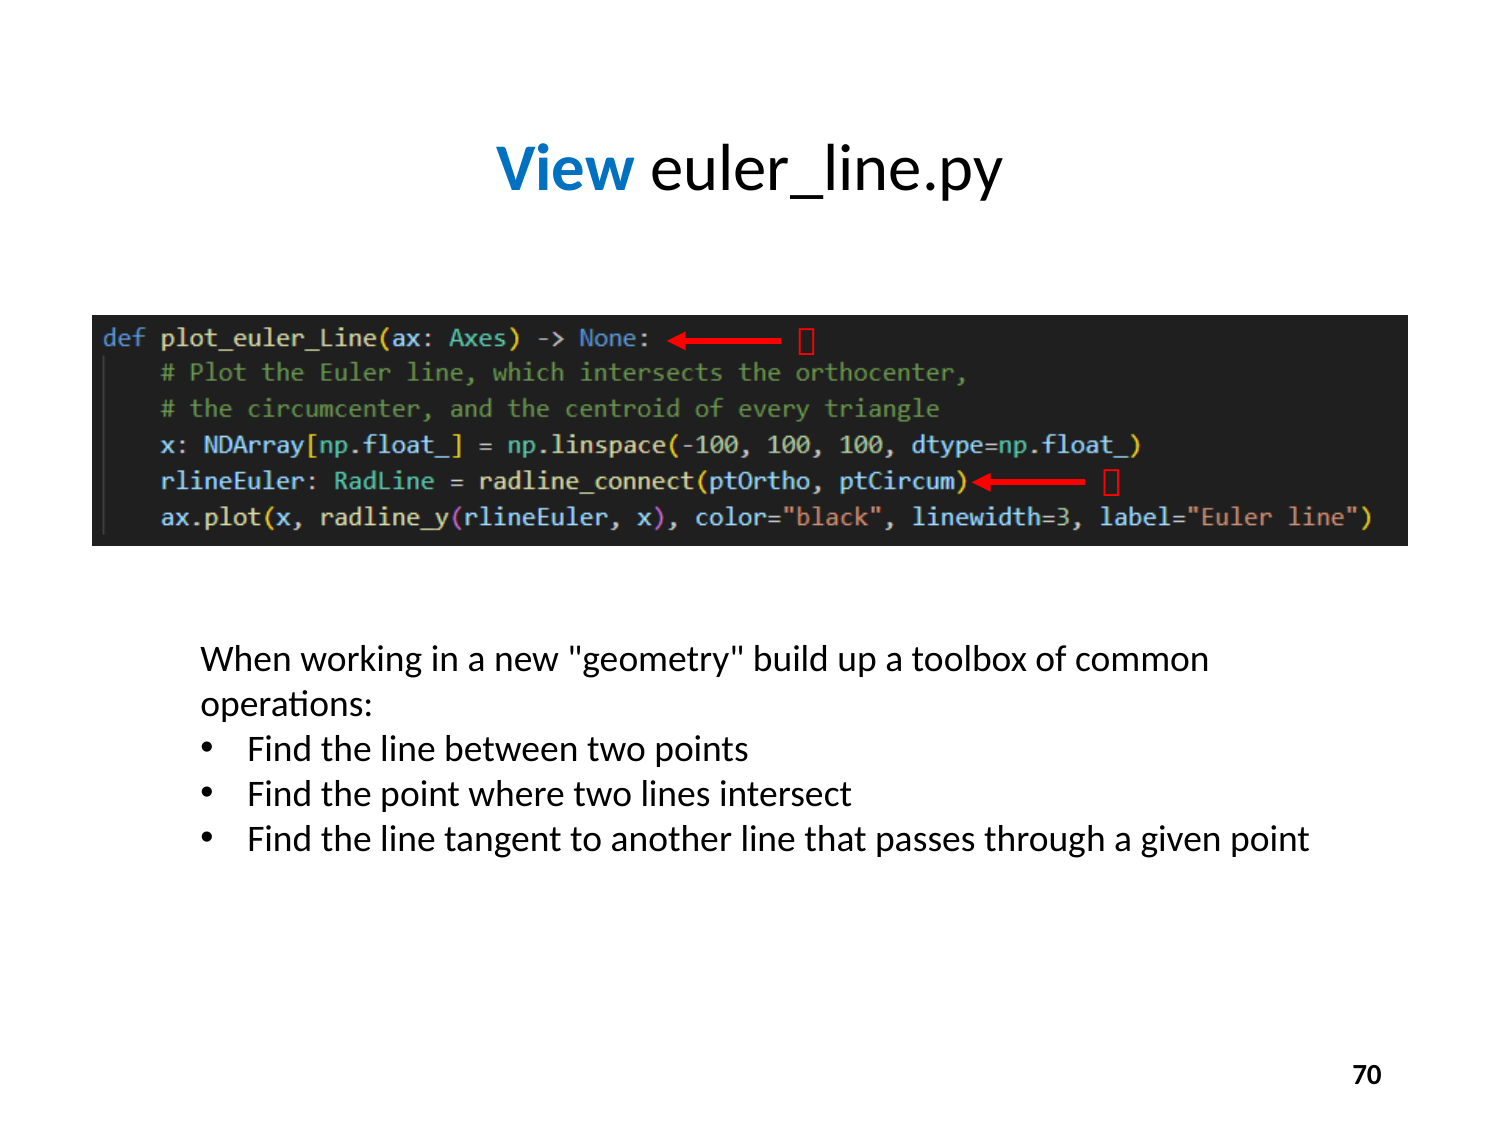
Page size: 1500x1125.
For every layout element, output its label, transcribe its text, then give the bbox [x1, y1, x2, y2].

picture [92, 315, 1408, 546]
title View euler_line.py [103, 59, 1397, 278]
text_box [666, 310, 844, 372]
slide_number 70 [1059, 1042, 1397, 1103]
text_box When working in a new "geometry" build up a toolbox of common operations: Find the line between two points Find the point where two lines intersect Find the line tangent to another line that passes through a given point [185, 626, 1376, 867]
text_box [971, 451, 1149, 513]
